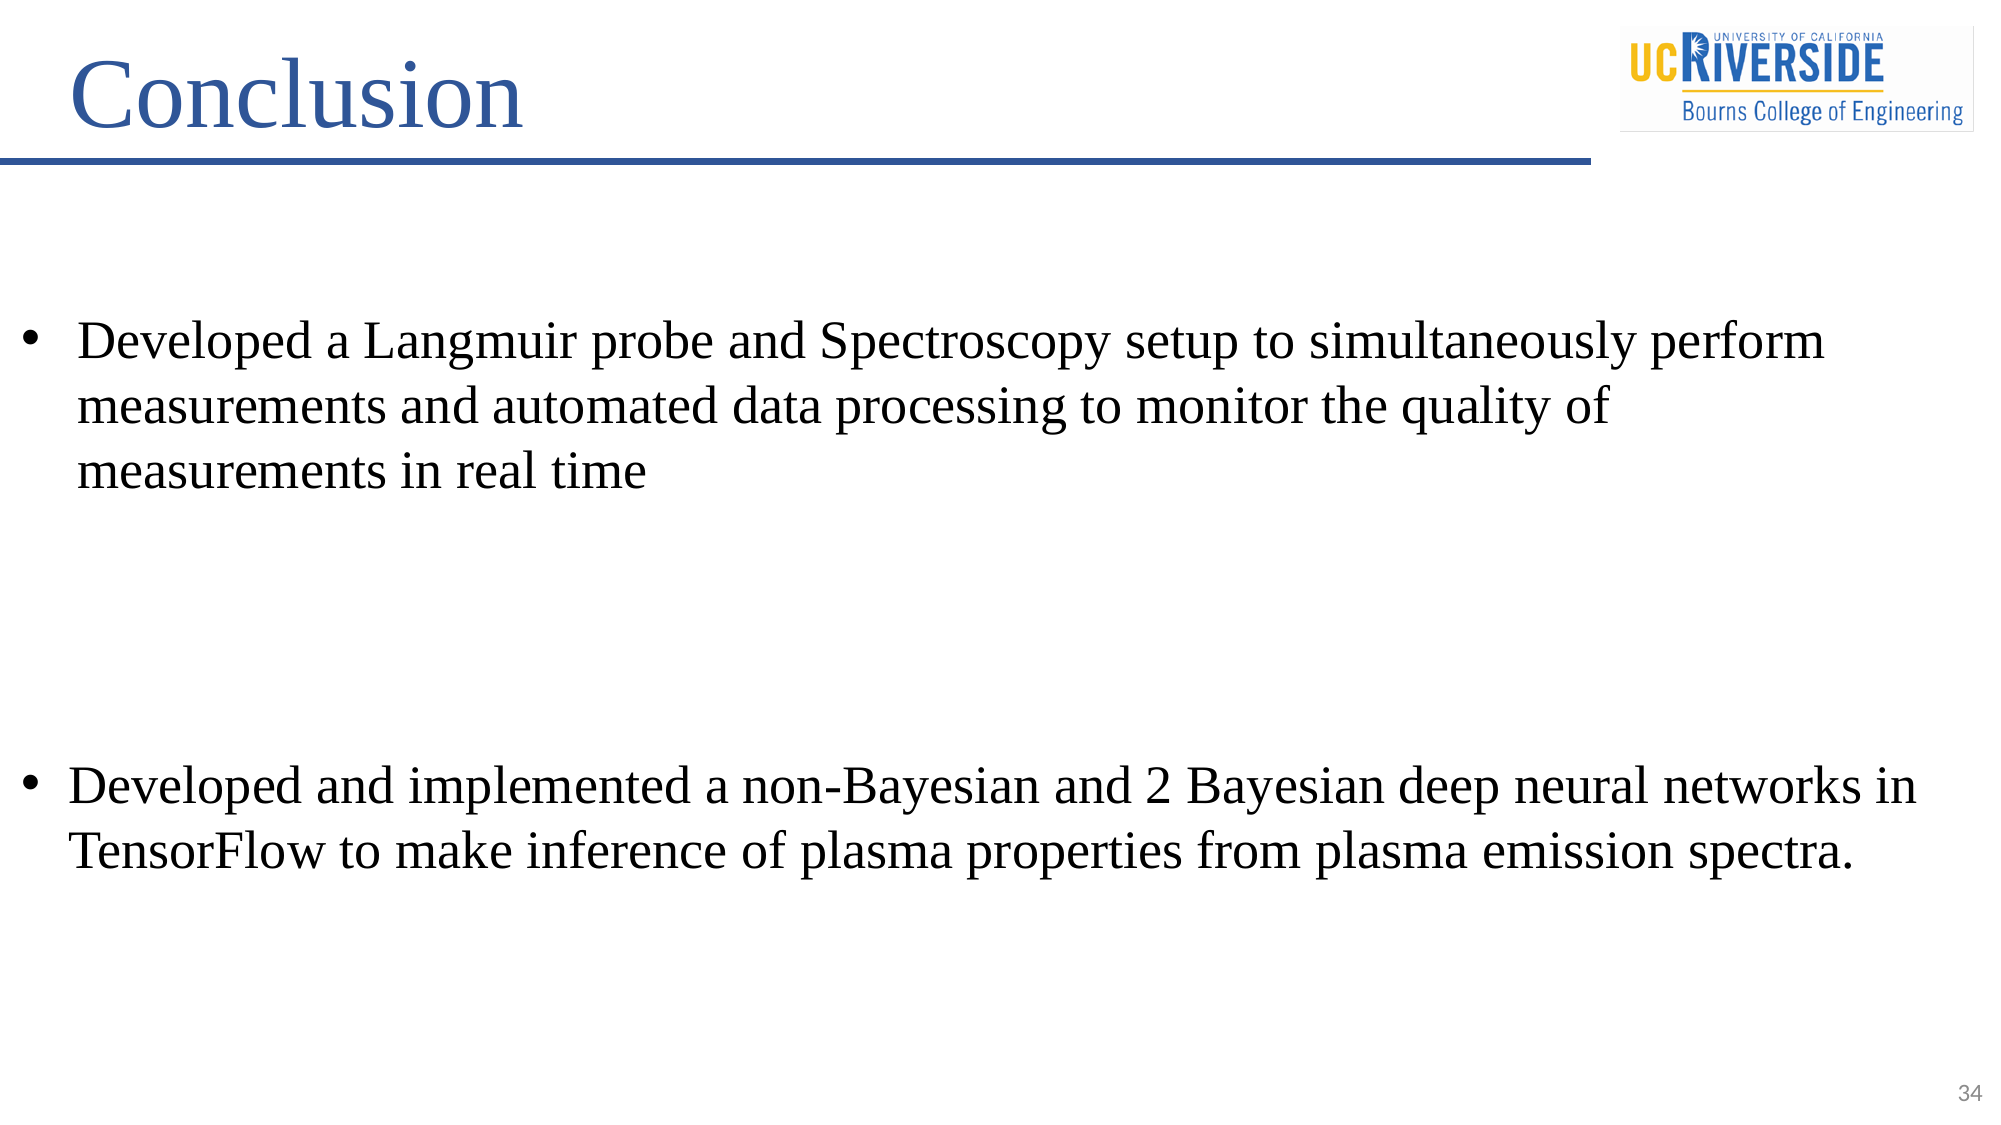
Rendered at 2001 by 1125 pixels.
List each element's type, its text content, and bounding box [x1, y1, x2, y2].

text_box [0, 0, 2000, 163]
picture [1619, 25, 1974, 133]
text_box Conclusion [54, 20, 1648, 156]
slide_number 34 [1548, 1062, 1998, 1122]
text_box Developed a Langmuir probe and Spectroscopy setup to simultaneously perform measurements and automated data processing to monitor the quality of measurements in real time Developed and implemented a non-Bayesian and 2 Bayesian deep neural networks in TensorFlow to make inference of plasma properties from plasma emission spectra. [6, 186, 1936, 984]
